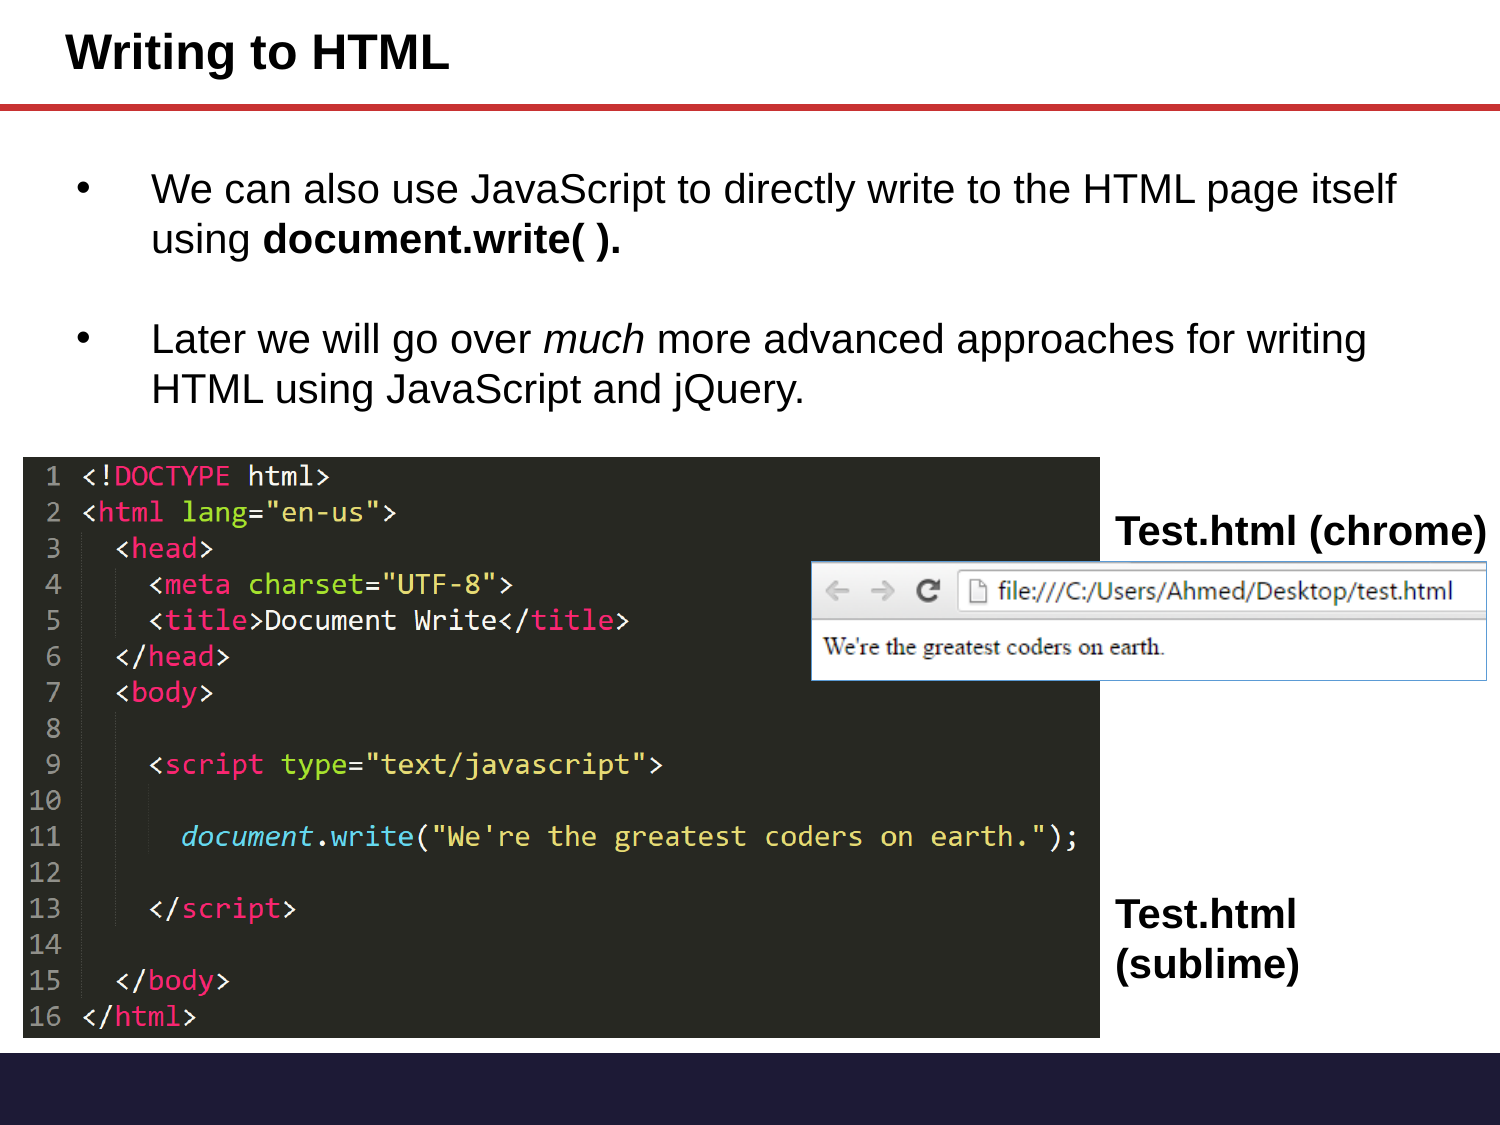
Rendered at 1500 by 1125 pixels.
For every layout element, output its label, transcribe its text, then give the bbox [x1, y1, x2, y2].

text_box Test.html (sublime) [1104, 879, 1337, 950]
picture [23, 457, 1487, 1038]
text_box We can also use JavaScript to directly write to the HTML page itself using document.write( ). Later we will go over much more advanced approaches for writing HTML using JavaScript and jQuery. [23, 104, 1463, 496]
text_box Test.html (chrome) [1104, 496, 1500, 567]
title Writing to HTML [50, 0, 948, 104]
